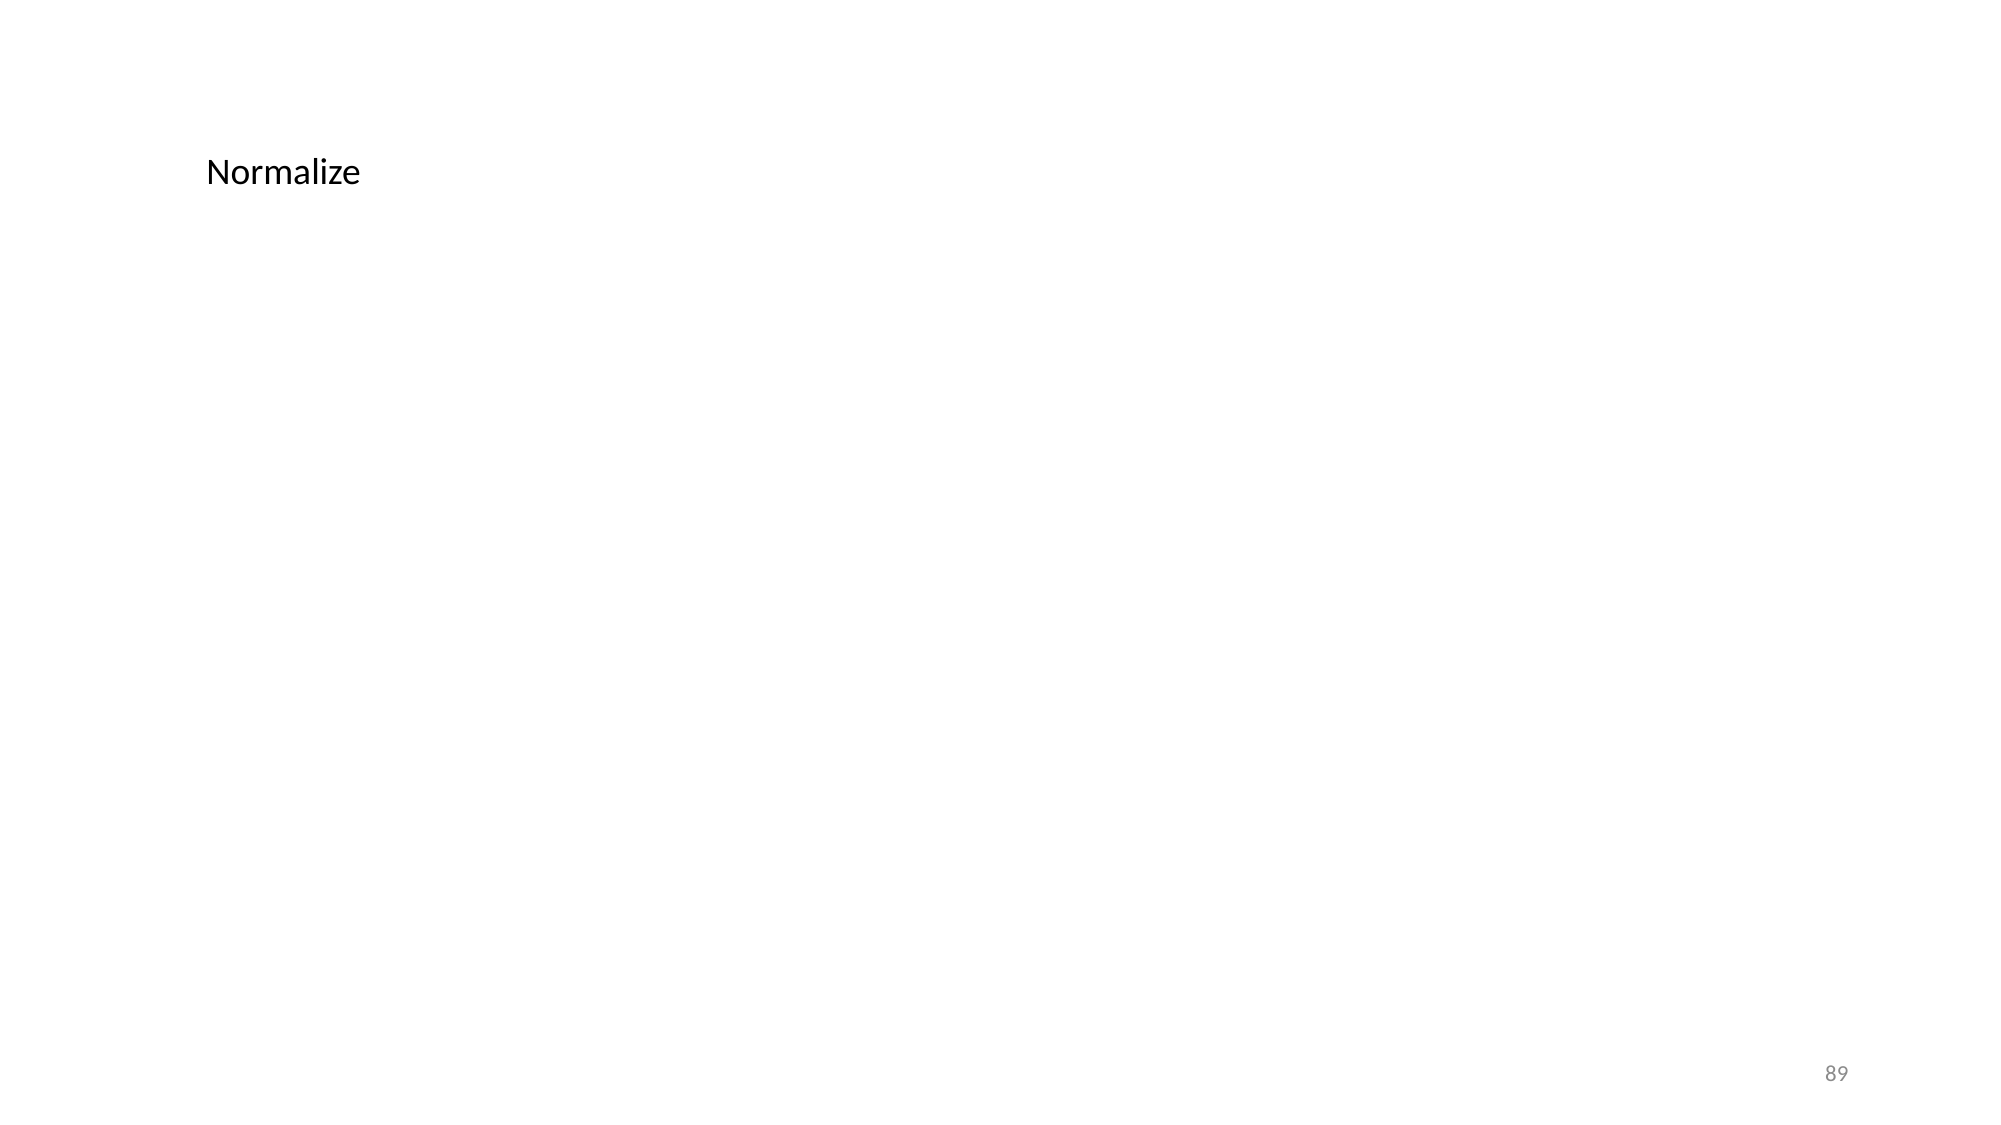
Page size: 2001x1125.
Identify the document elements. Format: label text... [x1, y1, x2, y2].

text_box Normalize [191, 139, 377, 200]
slide_number 88 [1413, 1042, 1864, 1103]
